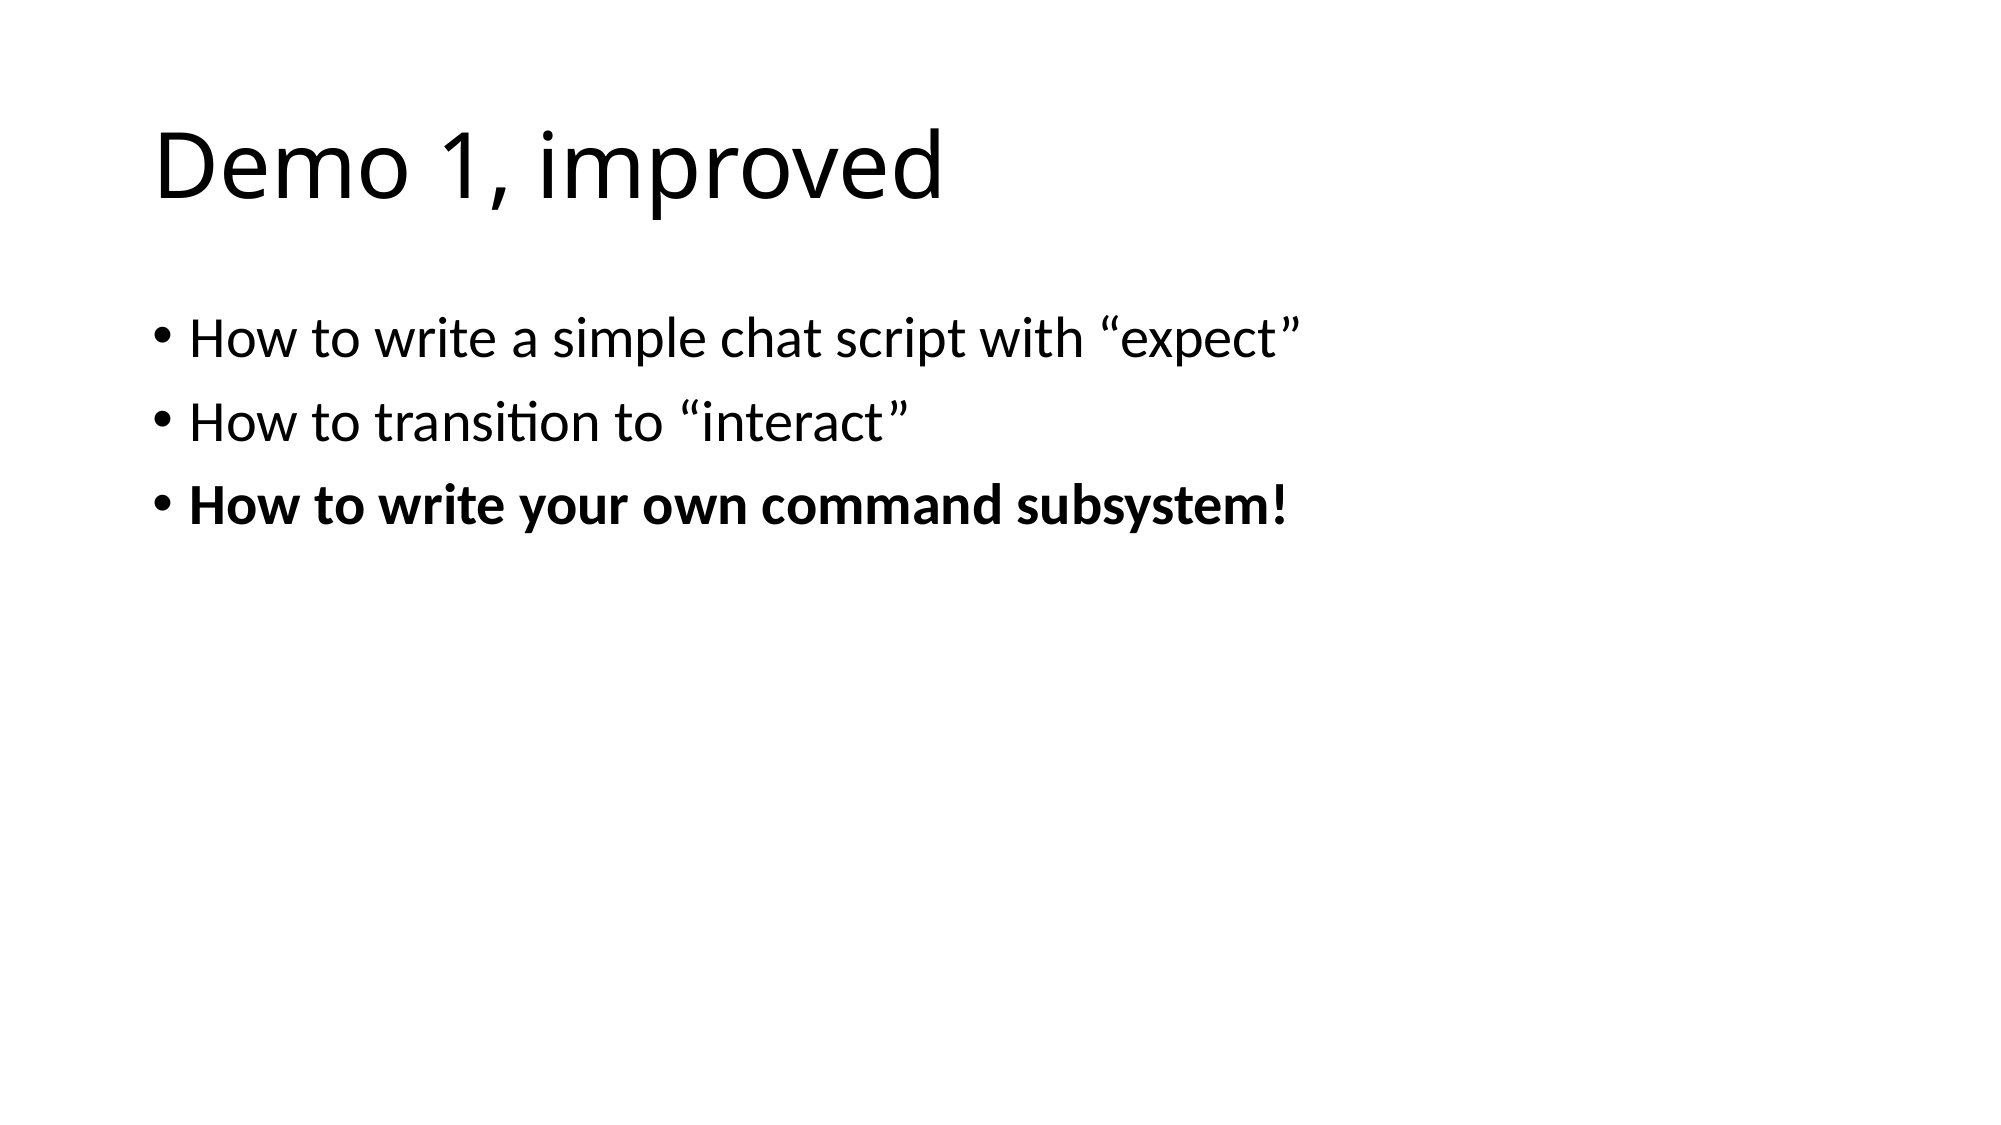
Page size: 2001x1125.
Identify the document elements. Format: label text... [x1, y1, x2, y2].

list How to write a simple chat script with “expect” How to transition to “interact” How to write your own command subsystem! [137, 299, 1863, 1014]
title Demo 1, improved [137, 59, 1863, 278]
